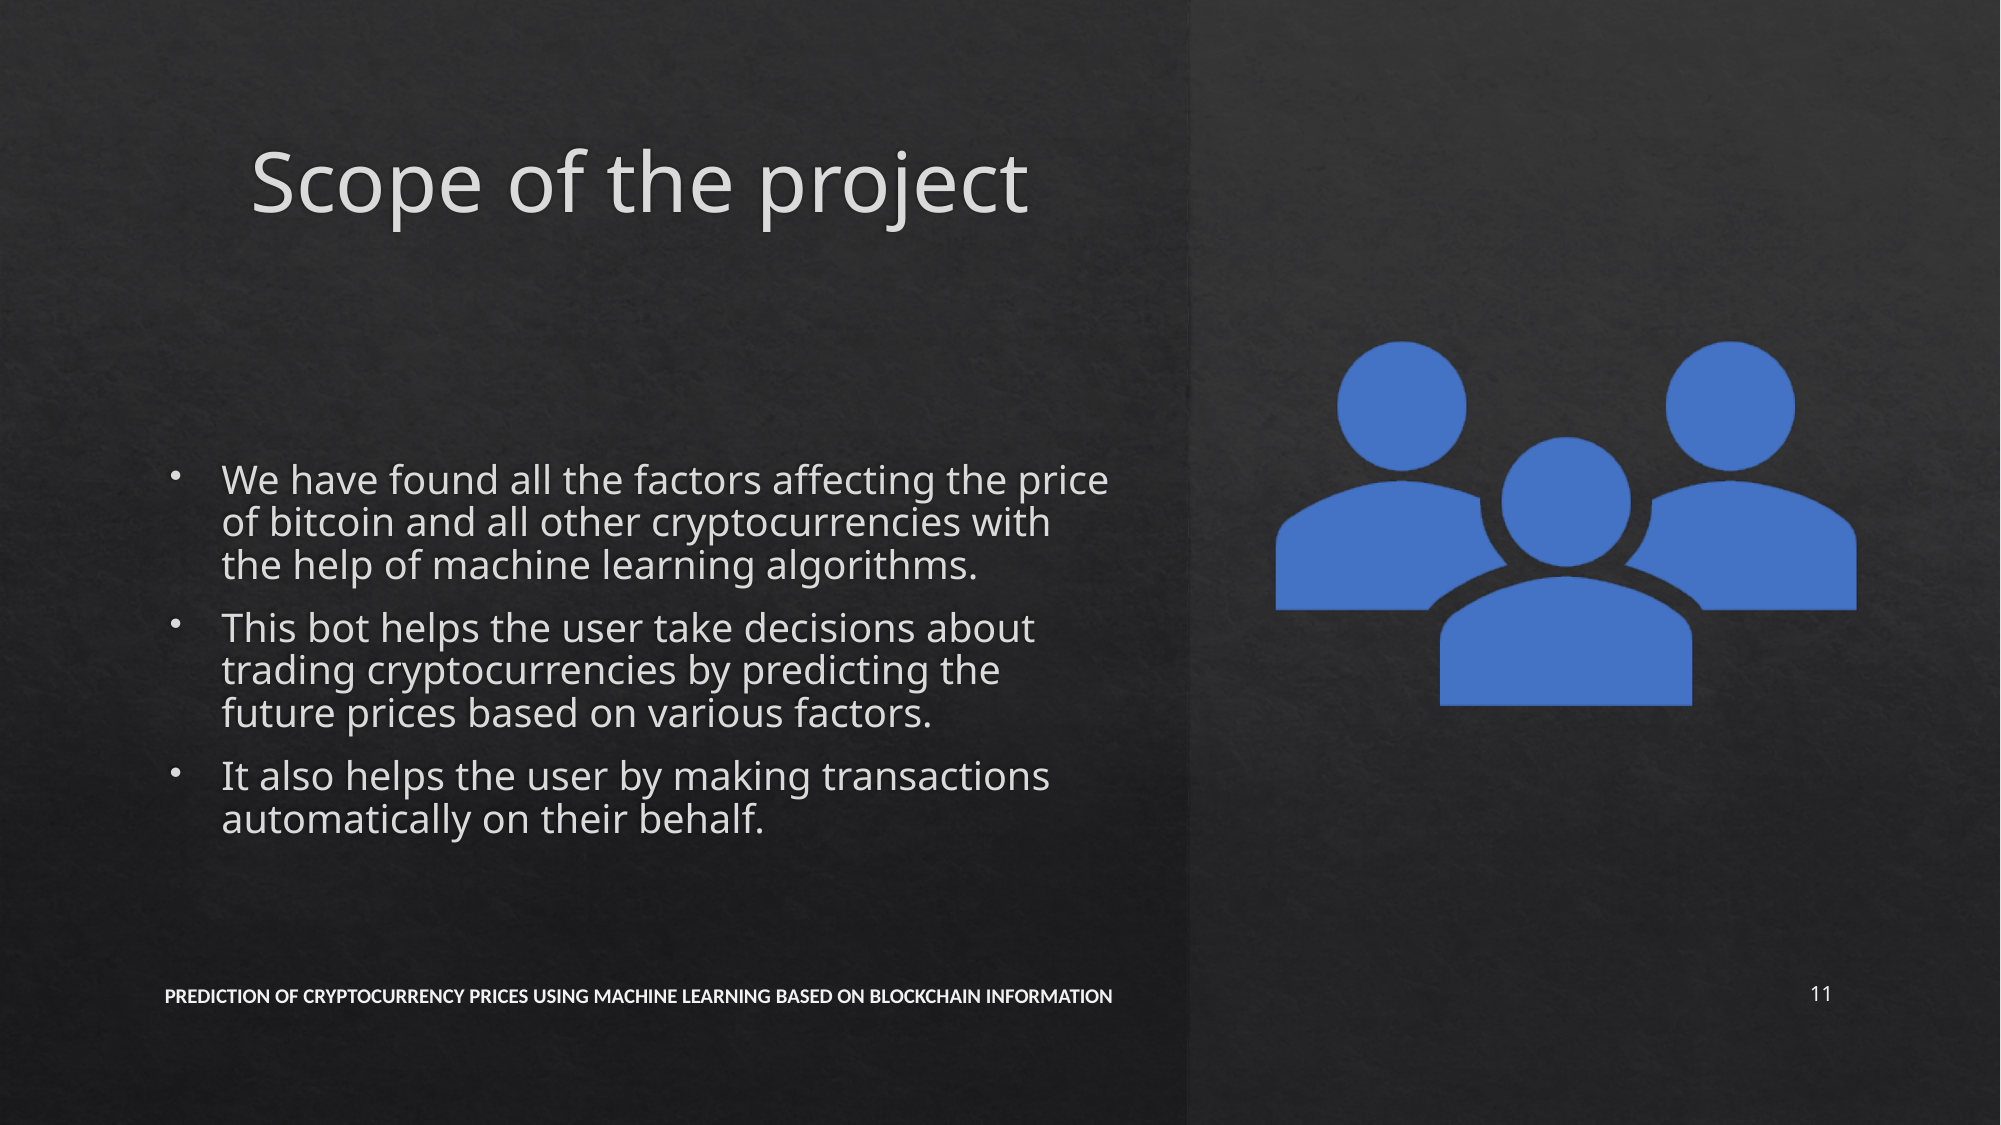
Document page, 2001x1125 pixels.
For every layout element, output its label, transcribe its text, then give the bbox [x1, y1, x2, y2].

list We have found all the factors affecting the price of bitcoin and all other cryptocurrencies with the help of machine learning algorithms. This bot helps the user take decisions about trading cryptocurrencies by predicting the future prices based on various factors. It also helps the user by making transactions automatically on their behalf. [149, 299, 1131, 935]
footer PREDICTION OF CRYPTOCURRENCY PRICES USING MACHINE LEARNING BASED ON BLOCKCHAIN INFORMATION [149, 965, 1178, 1025]
picture [1186, 0, 2000, 1125]
title Scope of the project [149, 99, 1131, 260]
